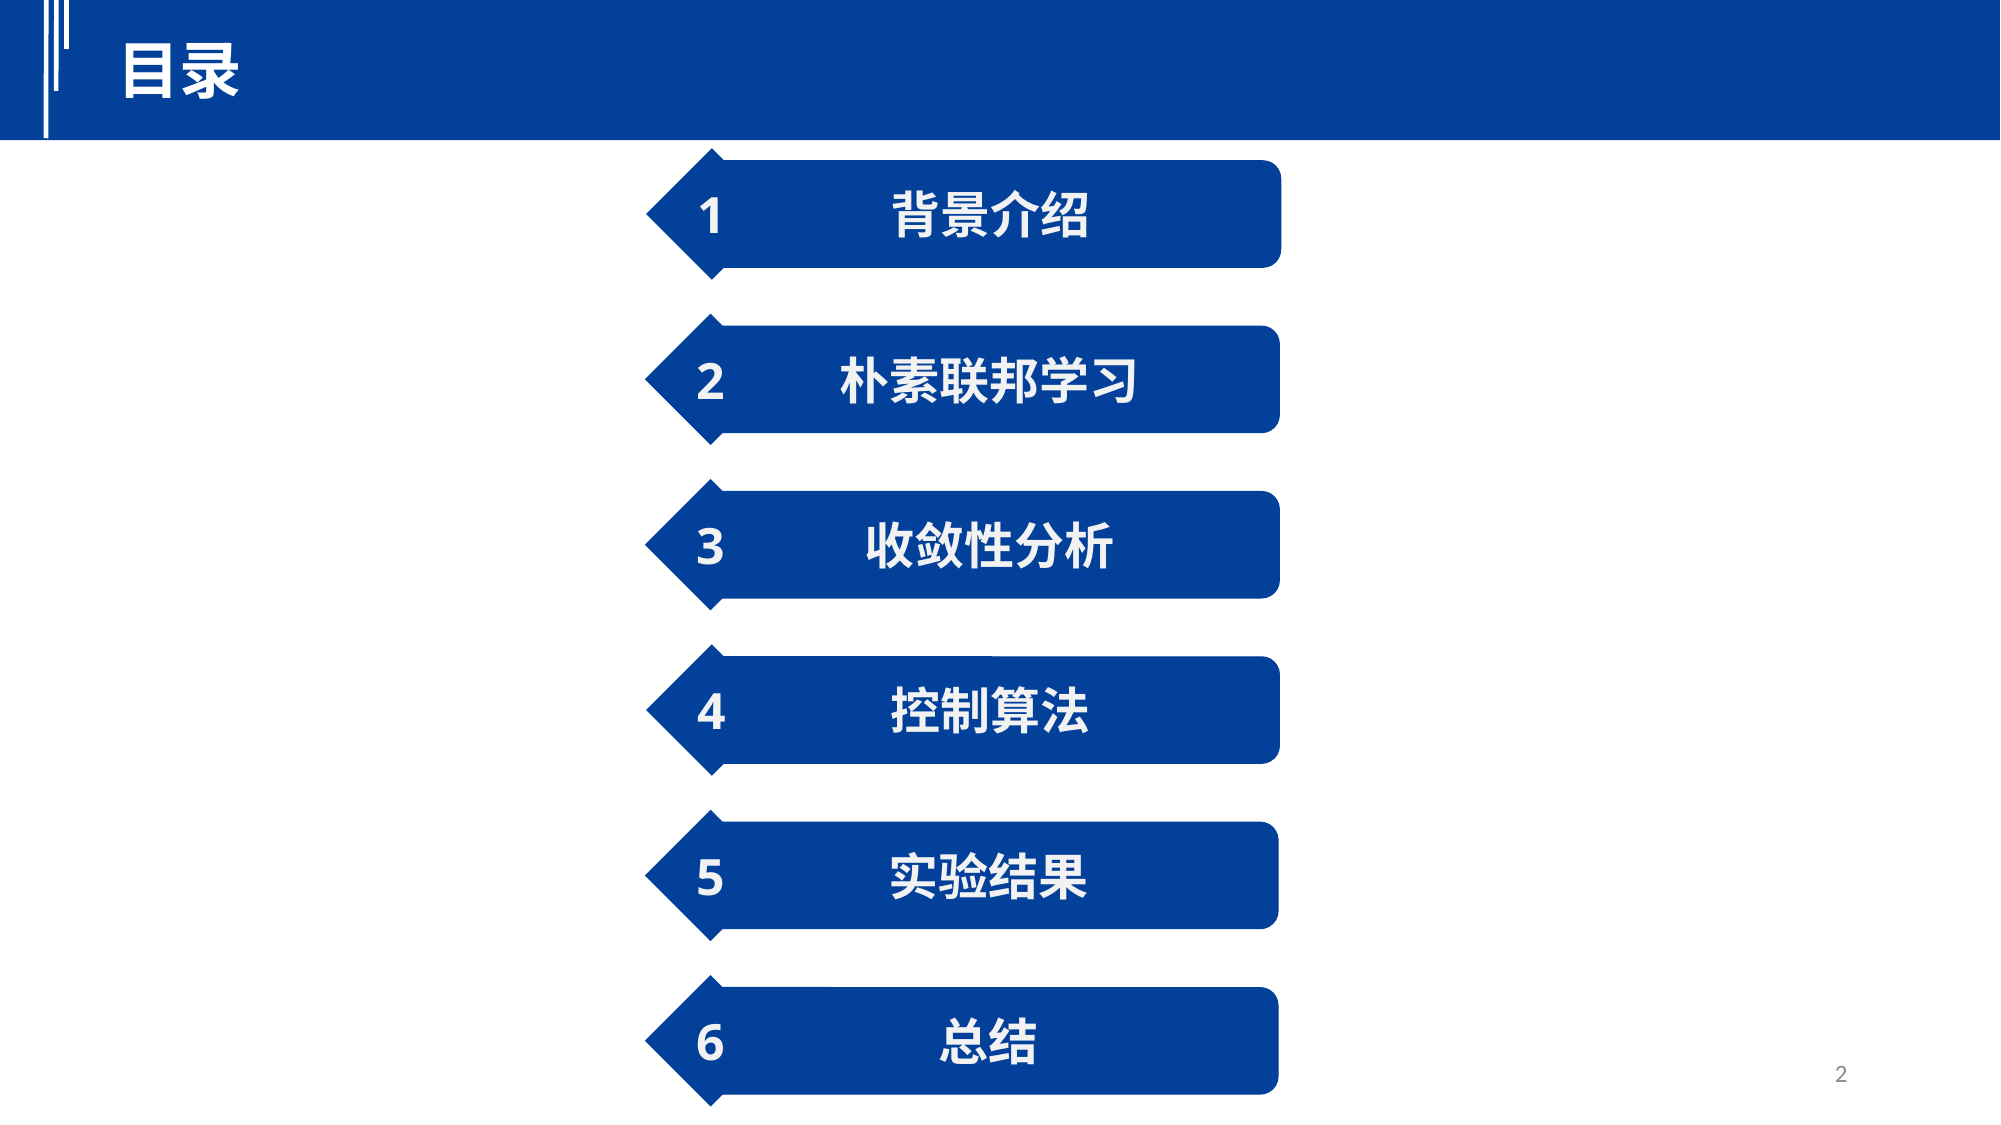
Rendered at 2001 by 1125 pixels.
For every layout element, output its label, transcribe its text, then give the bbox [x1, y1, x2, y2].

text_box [646, 148, 1281, 279]
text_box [645, 479, 1280, 610]
text_box 目录 [102, 23, 423, 114]
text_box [645, 810, 1279, 941]
text_box [0, 0, 2000, 141]
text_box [646, 645, 1280, 776]
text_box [645, 314, 1280, 445]
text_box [645, 975, 1279, 1106]
slide_number 2 [1412, 1042, 1863, 1103]
